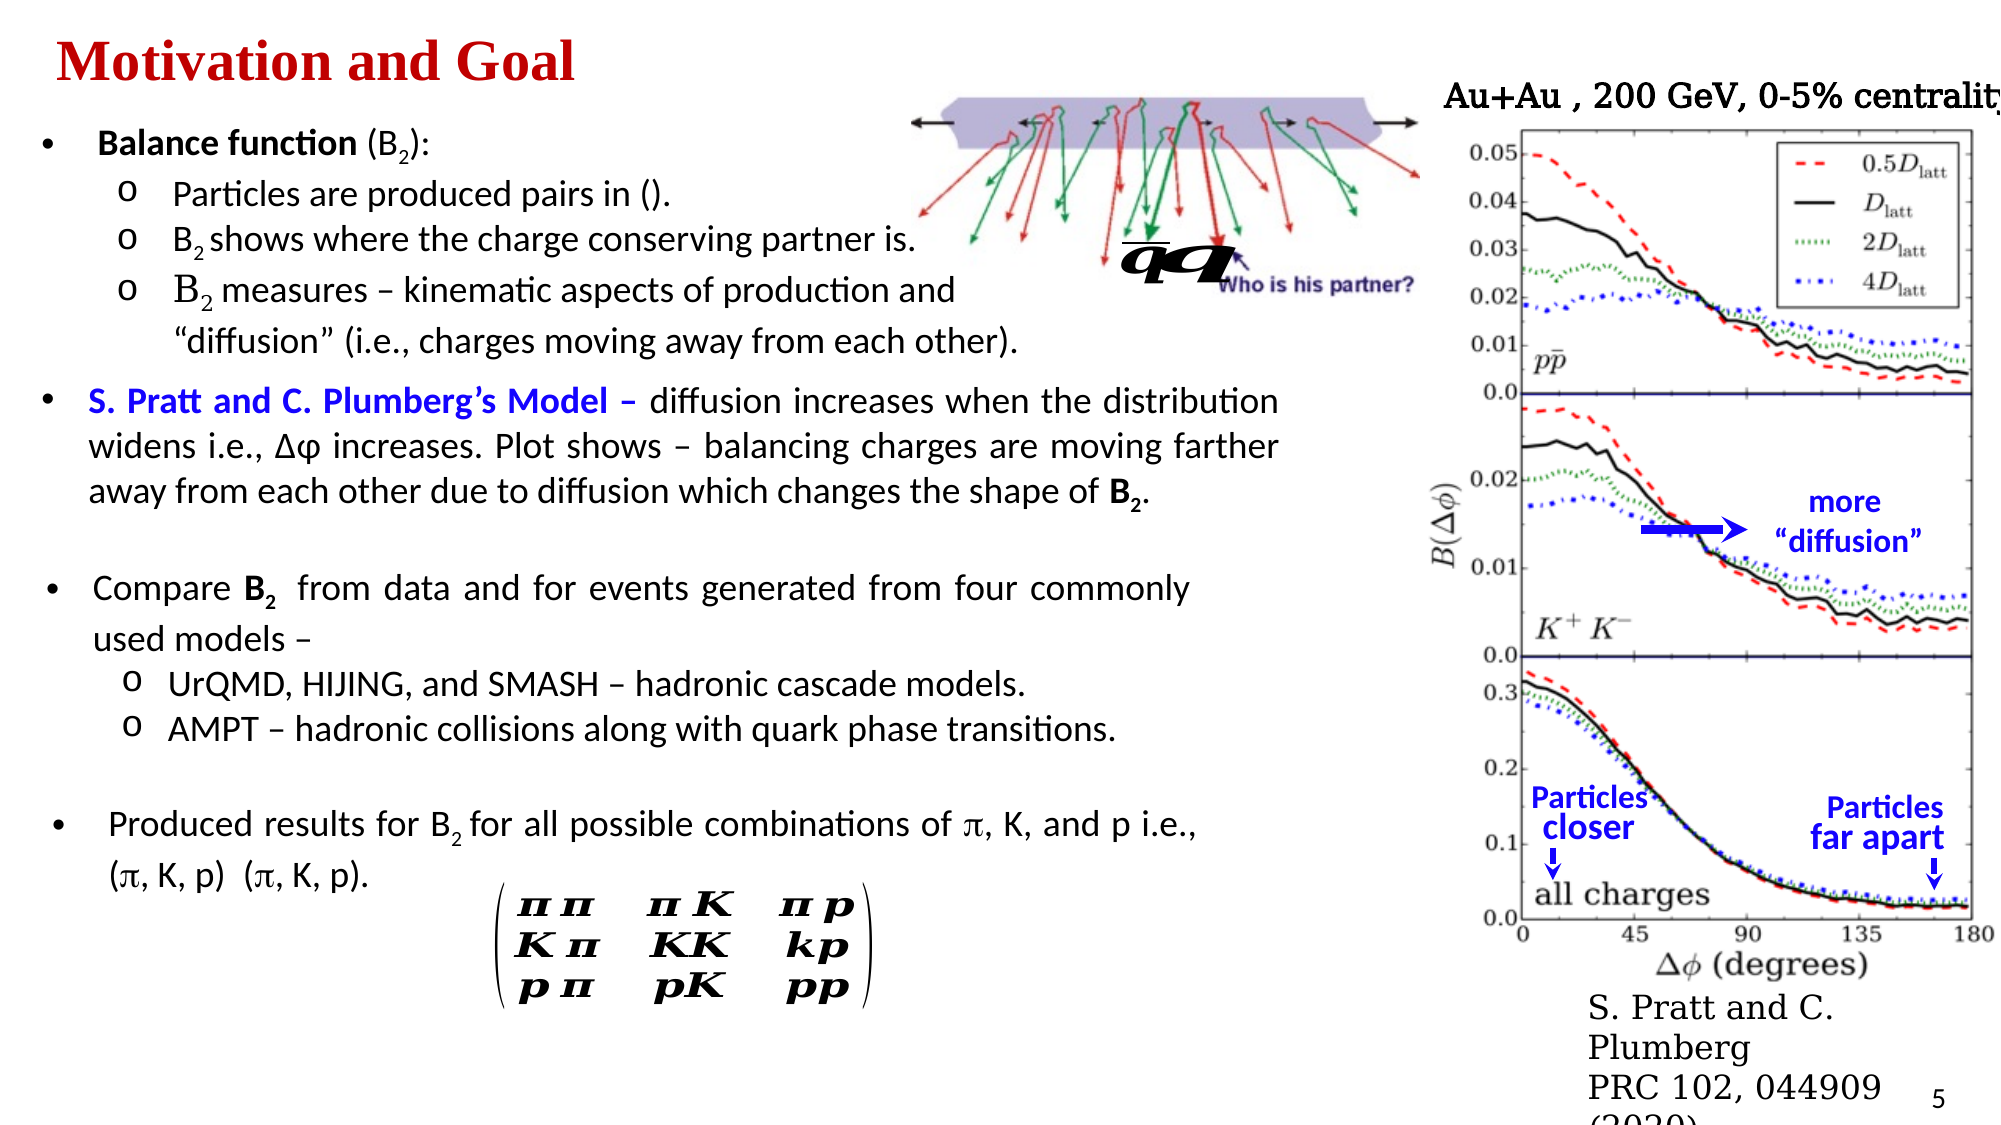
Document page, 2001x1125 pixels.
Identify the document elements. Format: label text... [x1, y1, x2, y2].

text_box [1386, 66, 2000, 1075]
slide_number 5 [1511, 1075, 1962, 1125]
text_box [911, 90, 1420, 298]
text_box S. Pratt and C. Plumberg’s Model – diffusion increases when the distribution widens i.e., ∆φ increases. Plot shows – balancing charges are moving farther away from each other due to diffusion which changes the shape of B2. [26, 368, 1295, 524]
text_box Motivation and Goal [48, 8, 1962, 100]
text_box Compare B2 from data and for events generated from four commonly used models – UrQMD, HIJING, and SMASH – hadronic cascade models. AMPT – hadronic collisions along with quark phase transitions. [31, 555, 1207, 802]
